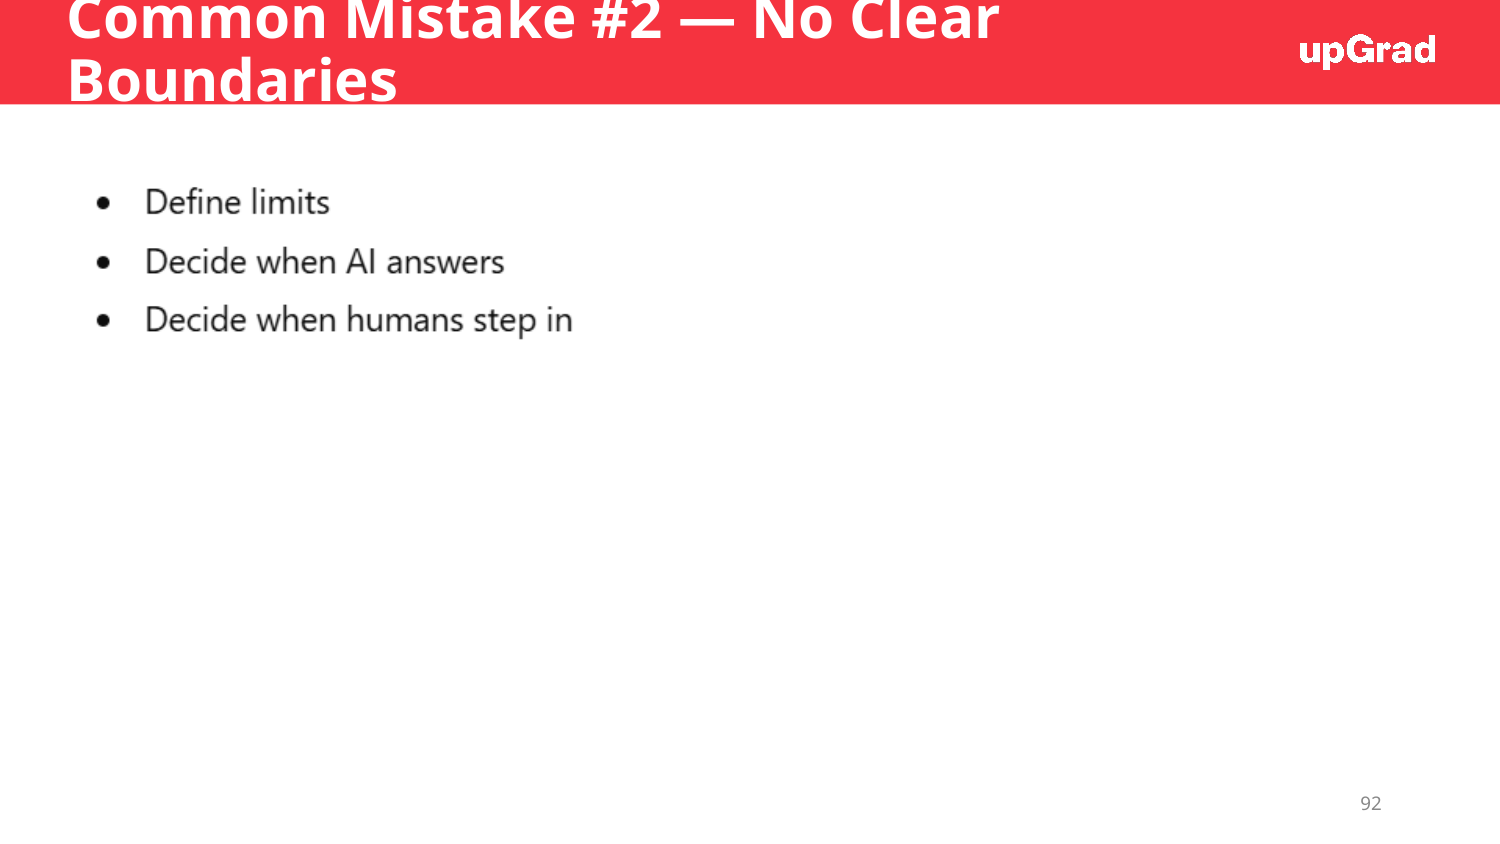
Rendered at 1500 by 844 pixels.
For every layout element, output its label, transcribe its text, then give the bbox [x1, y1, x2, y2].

picture [1306, 34, 1435, 70]
title Common Mistake #2 — No Clear Boundaries [51, 20, 1306, 83]
slide_number 92 [1059, 782, 1397, 827]
picture [80, 174, 732, 377]
